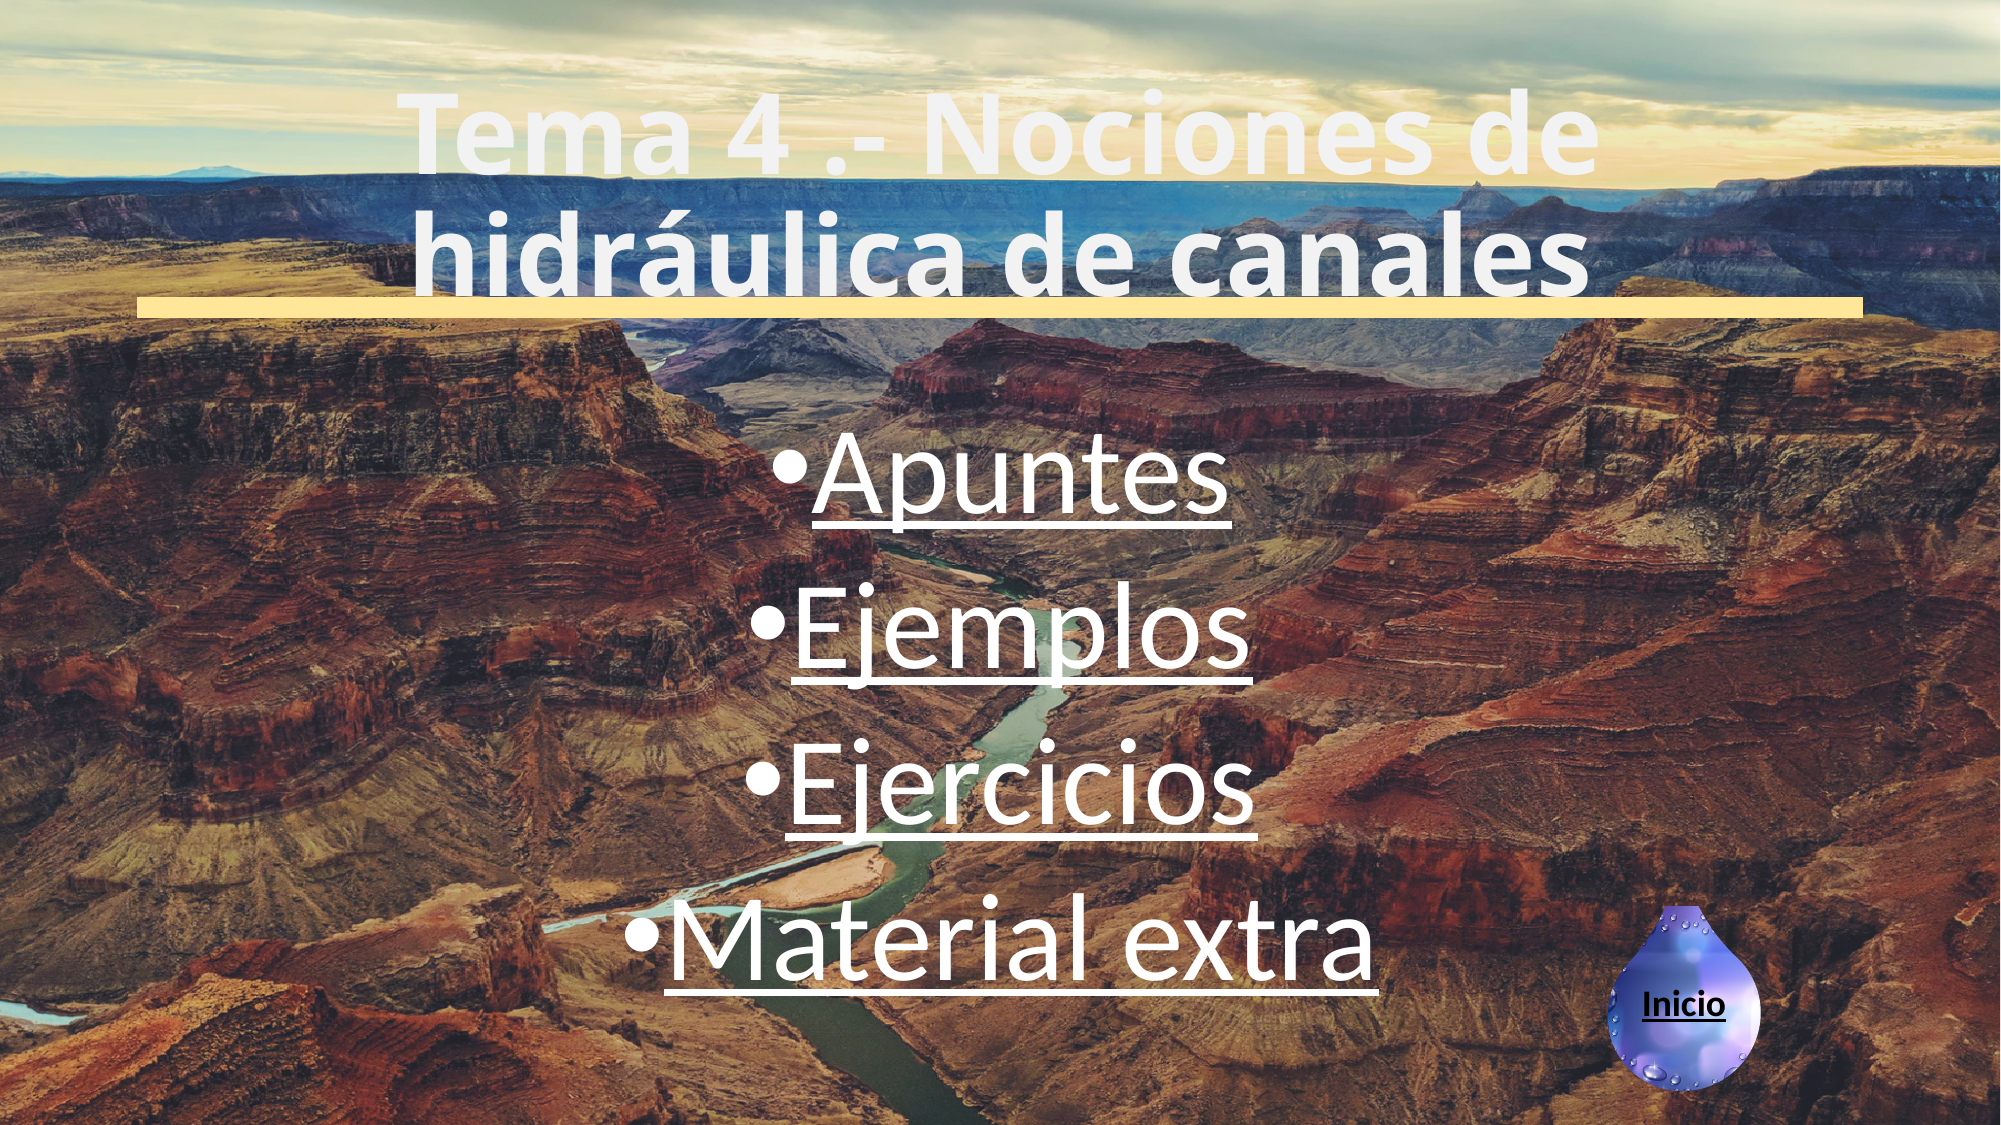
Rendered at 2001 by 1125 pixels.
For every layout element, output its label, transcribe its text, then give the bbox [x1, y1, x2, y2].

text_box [1608, 936, 1760, 1093]
picture [0, 0, 2001, 1125]
title Tema 4 .- Nociones de hidráulica de canales [137, 90, 1863, 297]
list Apuntes Ejemplos Ejercicios Material extra [137, 397, 1863, 1035]
